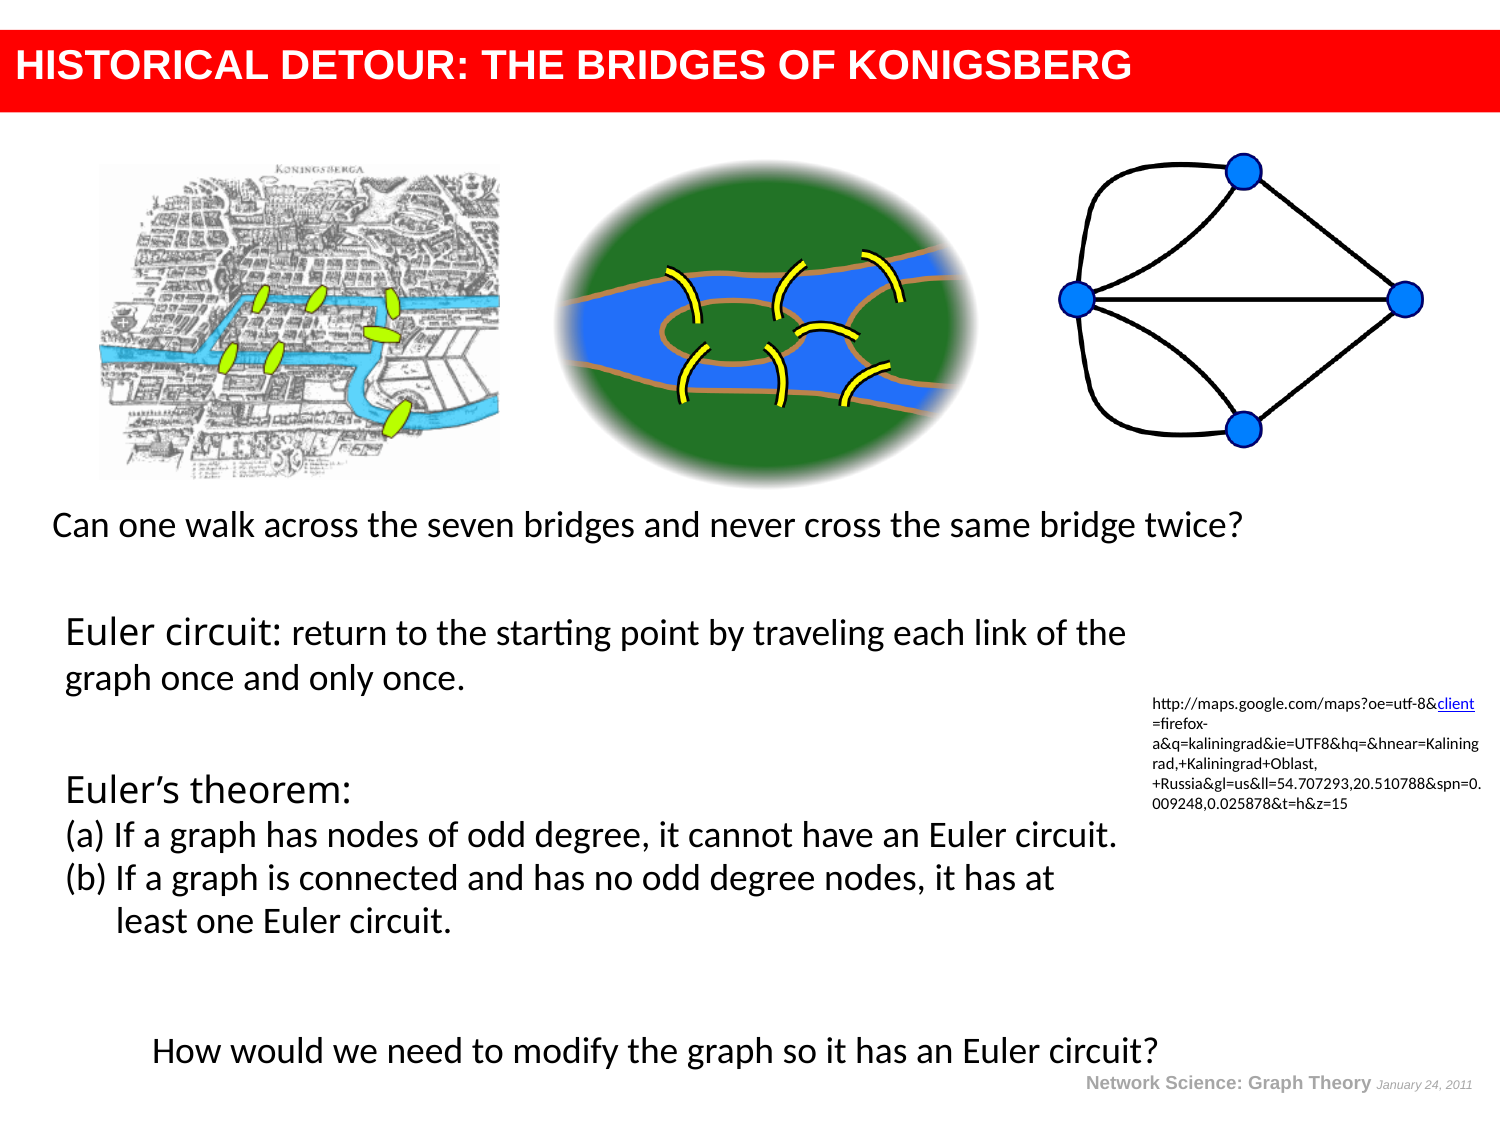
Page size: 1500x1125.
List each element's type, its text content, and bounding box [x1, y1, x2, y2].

text_box Euler’s theorem: (a) If a graph has nodes of odd degree, it cannot have an Euler circuit. (b) If a graph is connected and has no odd degree nodes, it has at least one Euler circuit. [49, 767, 1388, 968]
picture [1049, 145, 1431, 451]
text_box How would we need to modify the graph so it has an Euler circuit? [137, 975, 1413, 1088]
text_box Euler circuit: return to the starting point by traveling each link of the graph once and only once. [49, 600, 1238, 705]
text_box Network Science: Graph Theory January 24, 2011 [1062, 1062, 1488, 1101]
text_box http://maps.google.com/maps?oe=utf-8&client=firefox-a&q=kaliningrad&ie=UTF8&hq=&hnear=Kaliningrad,+Kaliningrad+Oblast,+Russia&gl=us&ll=54.707293,20.510788&spn=0.009248,0.025878&t=h&z=15 [1137, 685, 1500, 821]
text_box Can one walk across the seven bridges and never cross the same bridge twice? [37, 479, 1430, 555]
picture [543, 145, 988, 502]
picture [99, 164, 501, 481]
text_box HISTORICAL DETOUR: THE BRIDGES OF KONIGSBERG [0, 29, 1500, 113]
